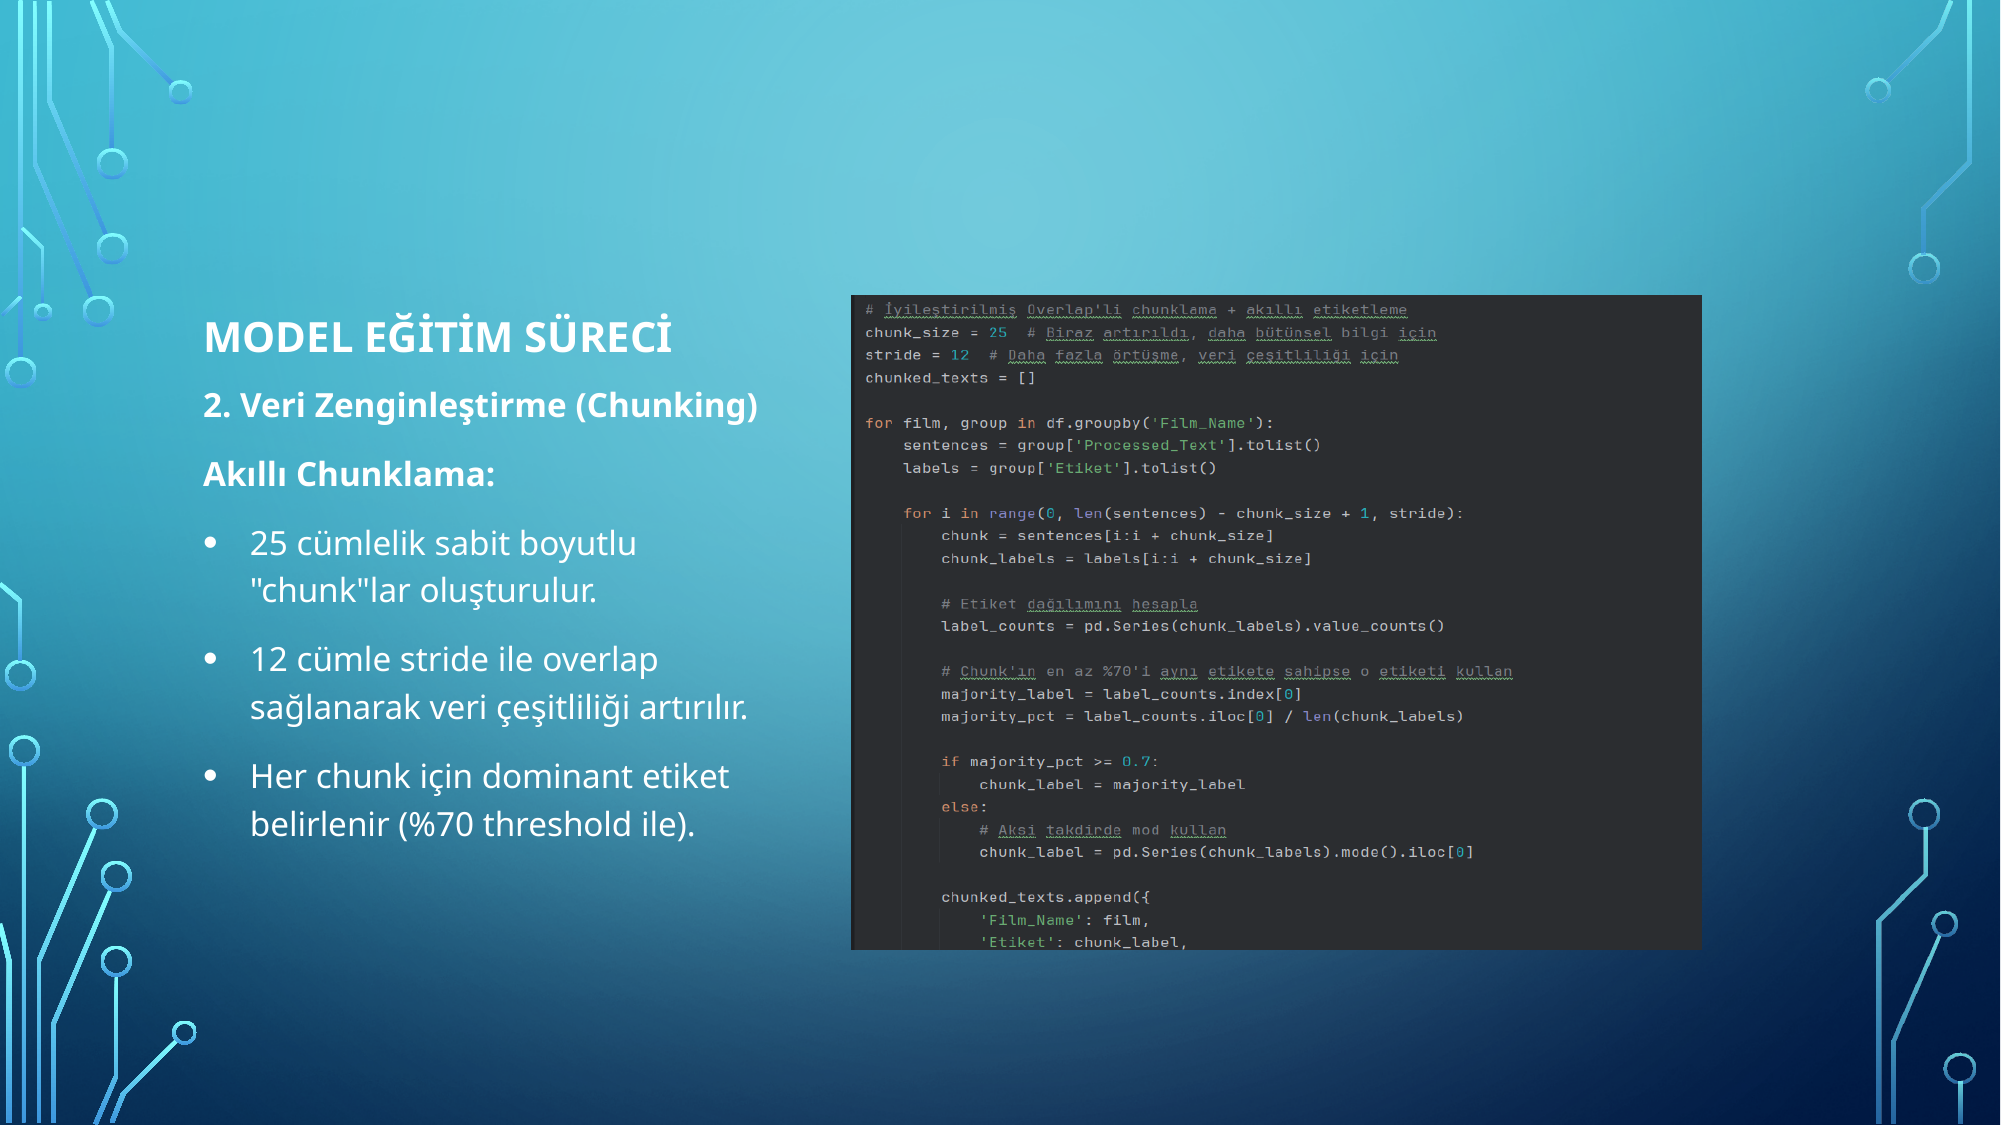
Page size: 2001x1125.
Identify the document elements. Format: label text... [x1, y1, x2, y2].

title Model Eğitim süreci [188, 99, 821, 369]
list 2. Veri Zenginleştirme (Chunking) Akıllı Chunklama: 25 cümlelik sabit boyutlu "chunk"lar oluşturulur. 12 cümle stride ile overlap sağlanarak veri çeşitliliği artırılır. Her chunk için dominant etiket belirlenir (%70 threshold ile). [188, 369, 821, 950]
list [850, 295, 1703, 951]
